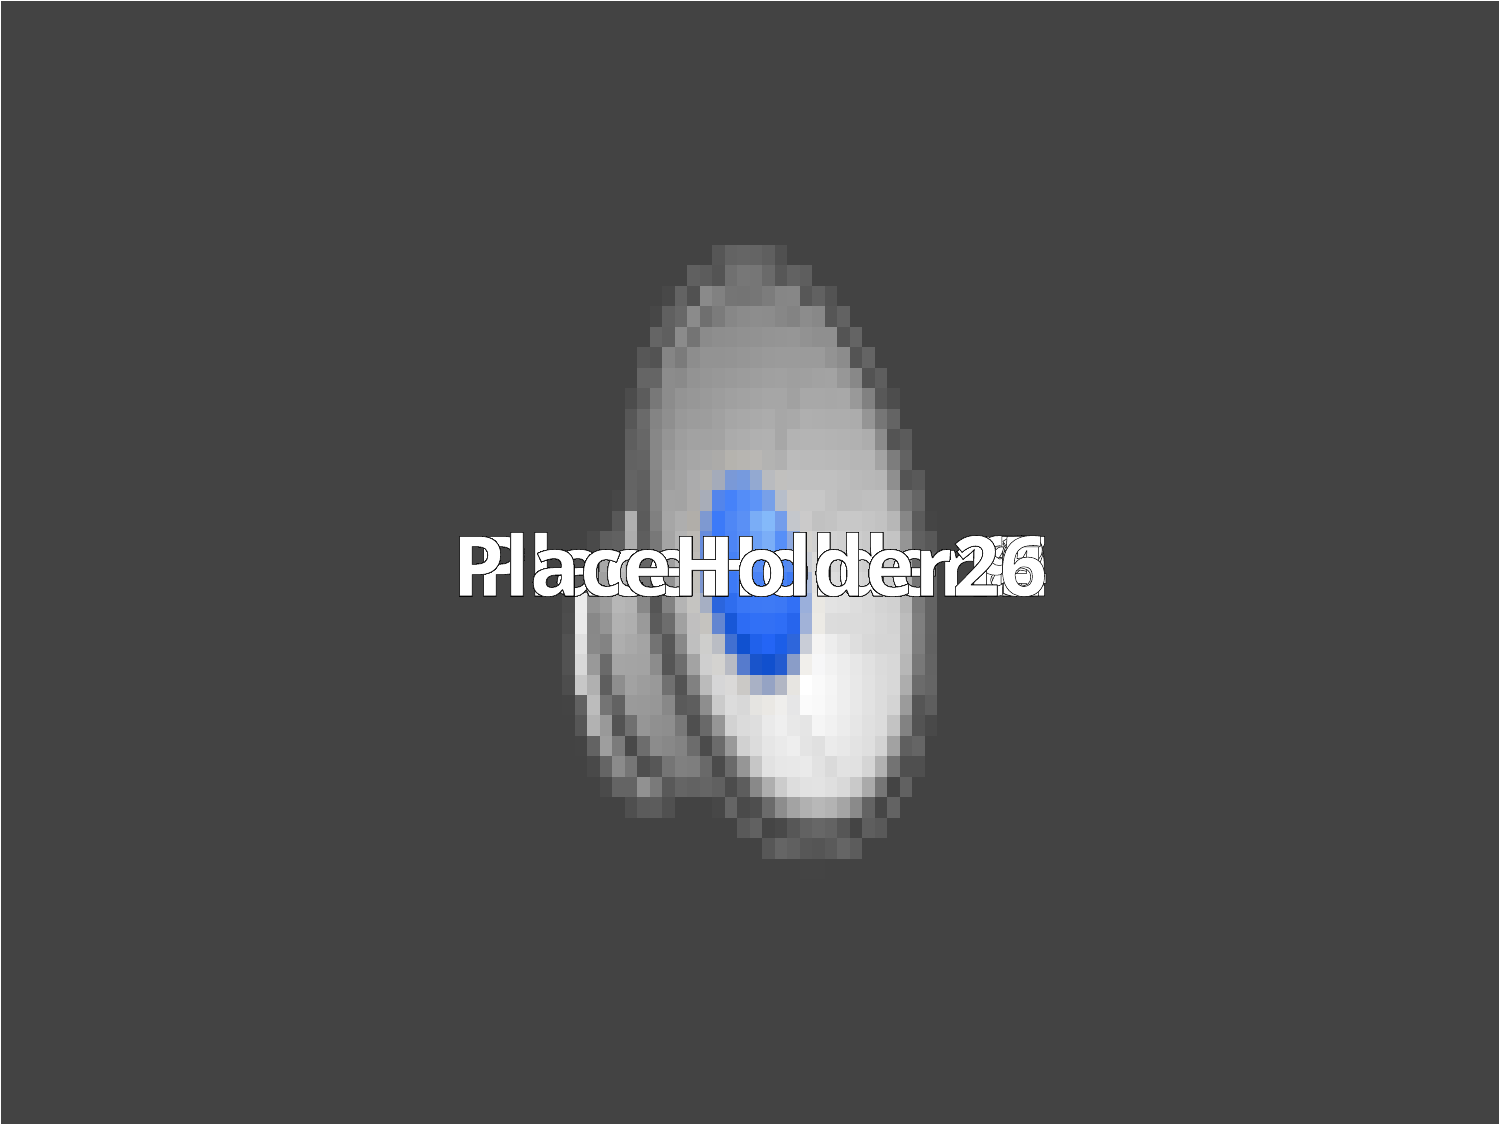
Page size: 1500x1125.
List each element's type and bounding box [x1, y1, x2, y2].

text_box [0, 0, 1500, 1125]
